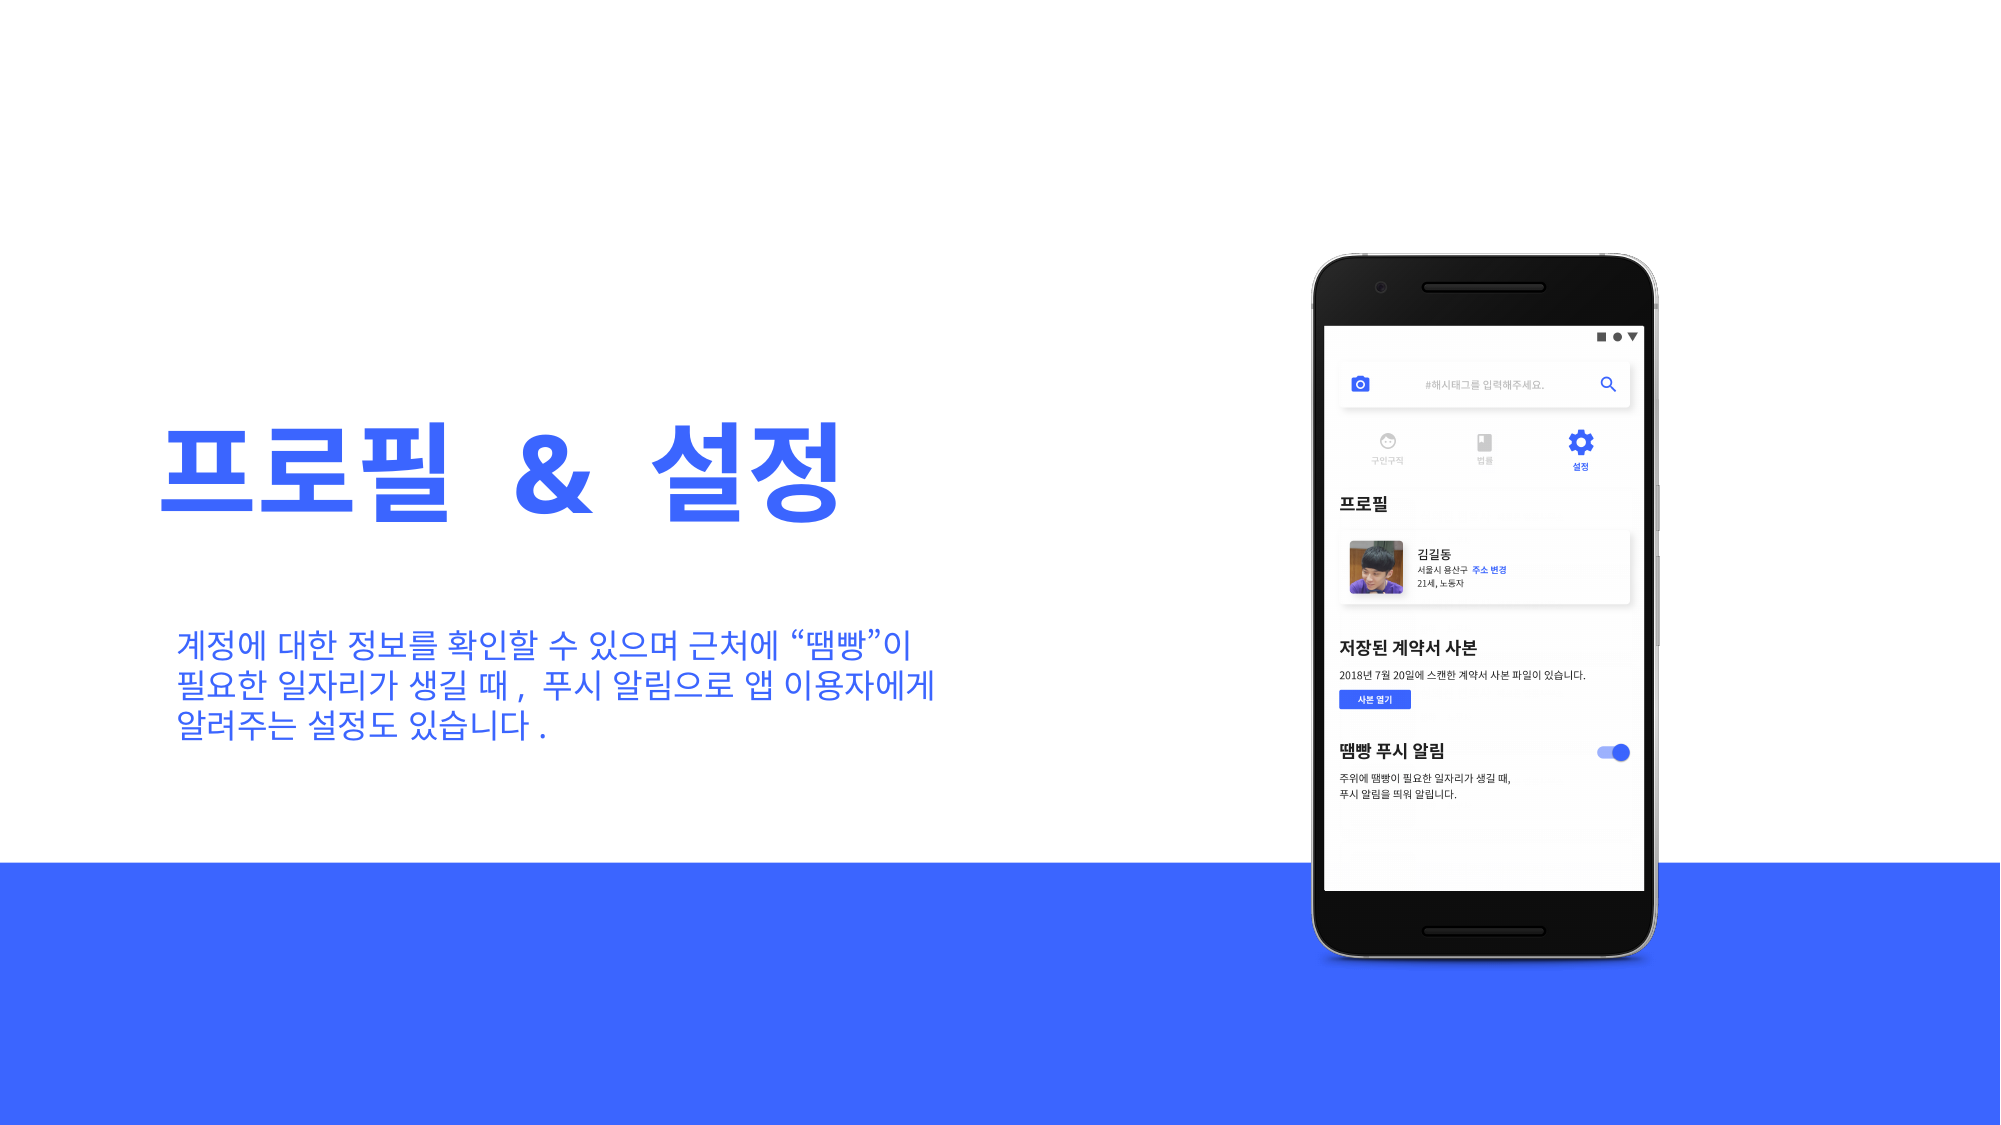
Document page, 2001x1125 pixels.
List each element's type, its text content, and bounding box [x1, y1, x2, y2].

picture [1311, 253, 1660, 973]
text_box [0, 861, 2000, 1125]
text_box 프로필 & 설정 [143, 398, 862, 543]
text_box 계정에 대한 정보를 확인할 수 있으며 근처에 “땜빵”이 필요한 일자리가 생길 때, 푸시 알림으로 앱 이용자에게 알려주는 설정도 있습니다. [161, 617, 952, 753]
